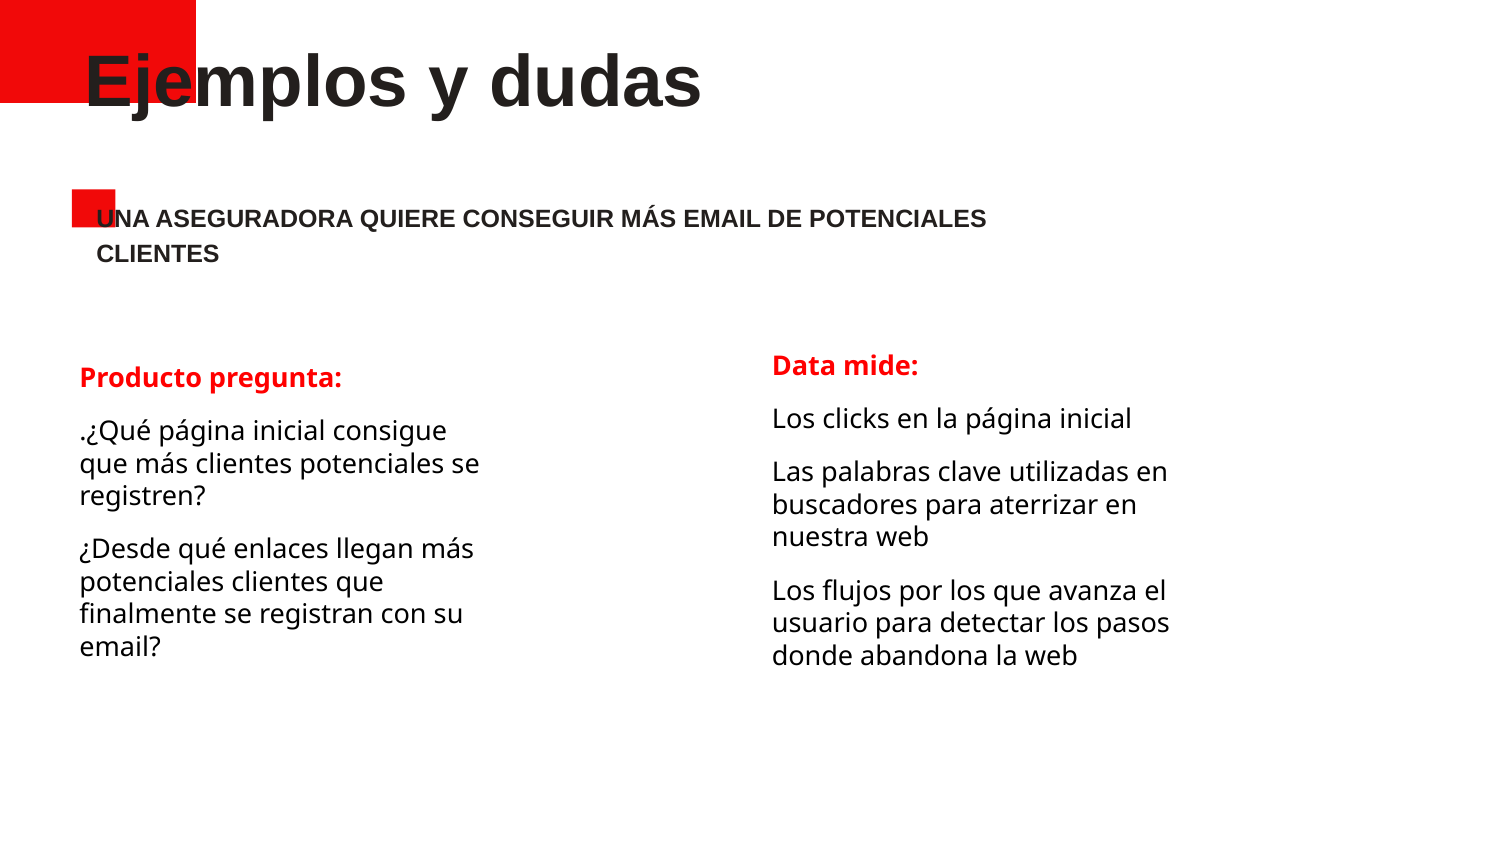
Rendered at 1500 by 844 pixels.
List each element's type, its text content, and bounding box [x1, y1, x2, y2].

text_box Data mide: Los clicks en la página inicial Las palabras clave utilizadas en buscadores para aterrizar en nuestra web Los flujos por los que avanza el usuario para detectar los pasos donde abandona la web [764, 340, 1183, 513]
text_box [0, 0, 196, 103]
text_box Producto pregunta: .¿Qué página inicial consigue que más clientes potenciales se registren? ¿Desde qué enlaces llegan más potenciales clientes que finalmente se registran con su email? [71, 352, 491, 525]
text_box Ejemplos y dudas [84, 16, 1306, 103]
text_box [71, 189, 96, 228]
text_box UNA ASEGURADORA QUIERE CONSEGUIR MÁS EMAIL DE POTENCIALES CLIENTES [96, 166, 1014, 244]
